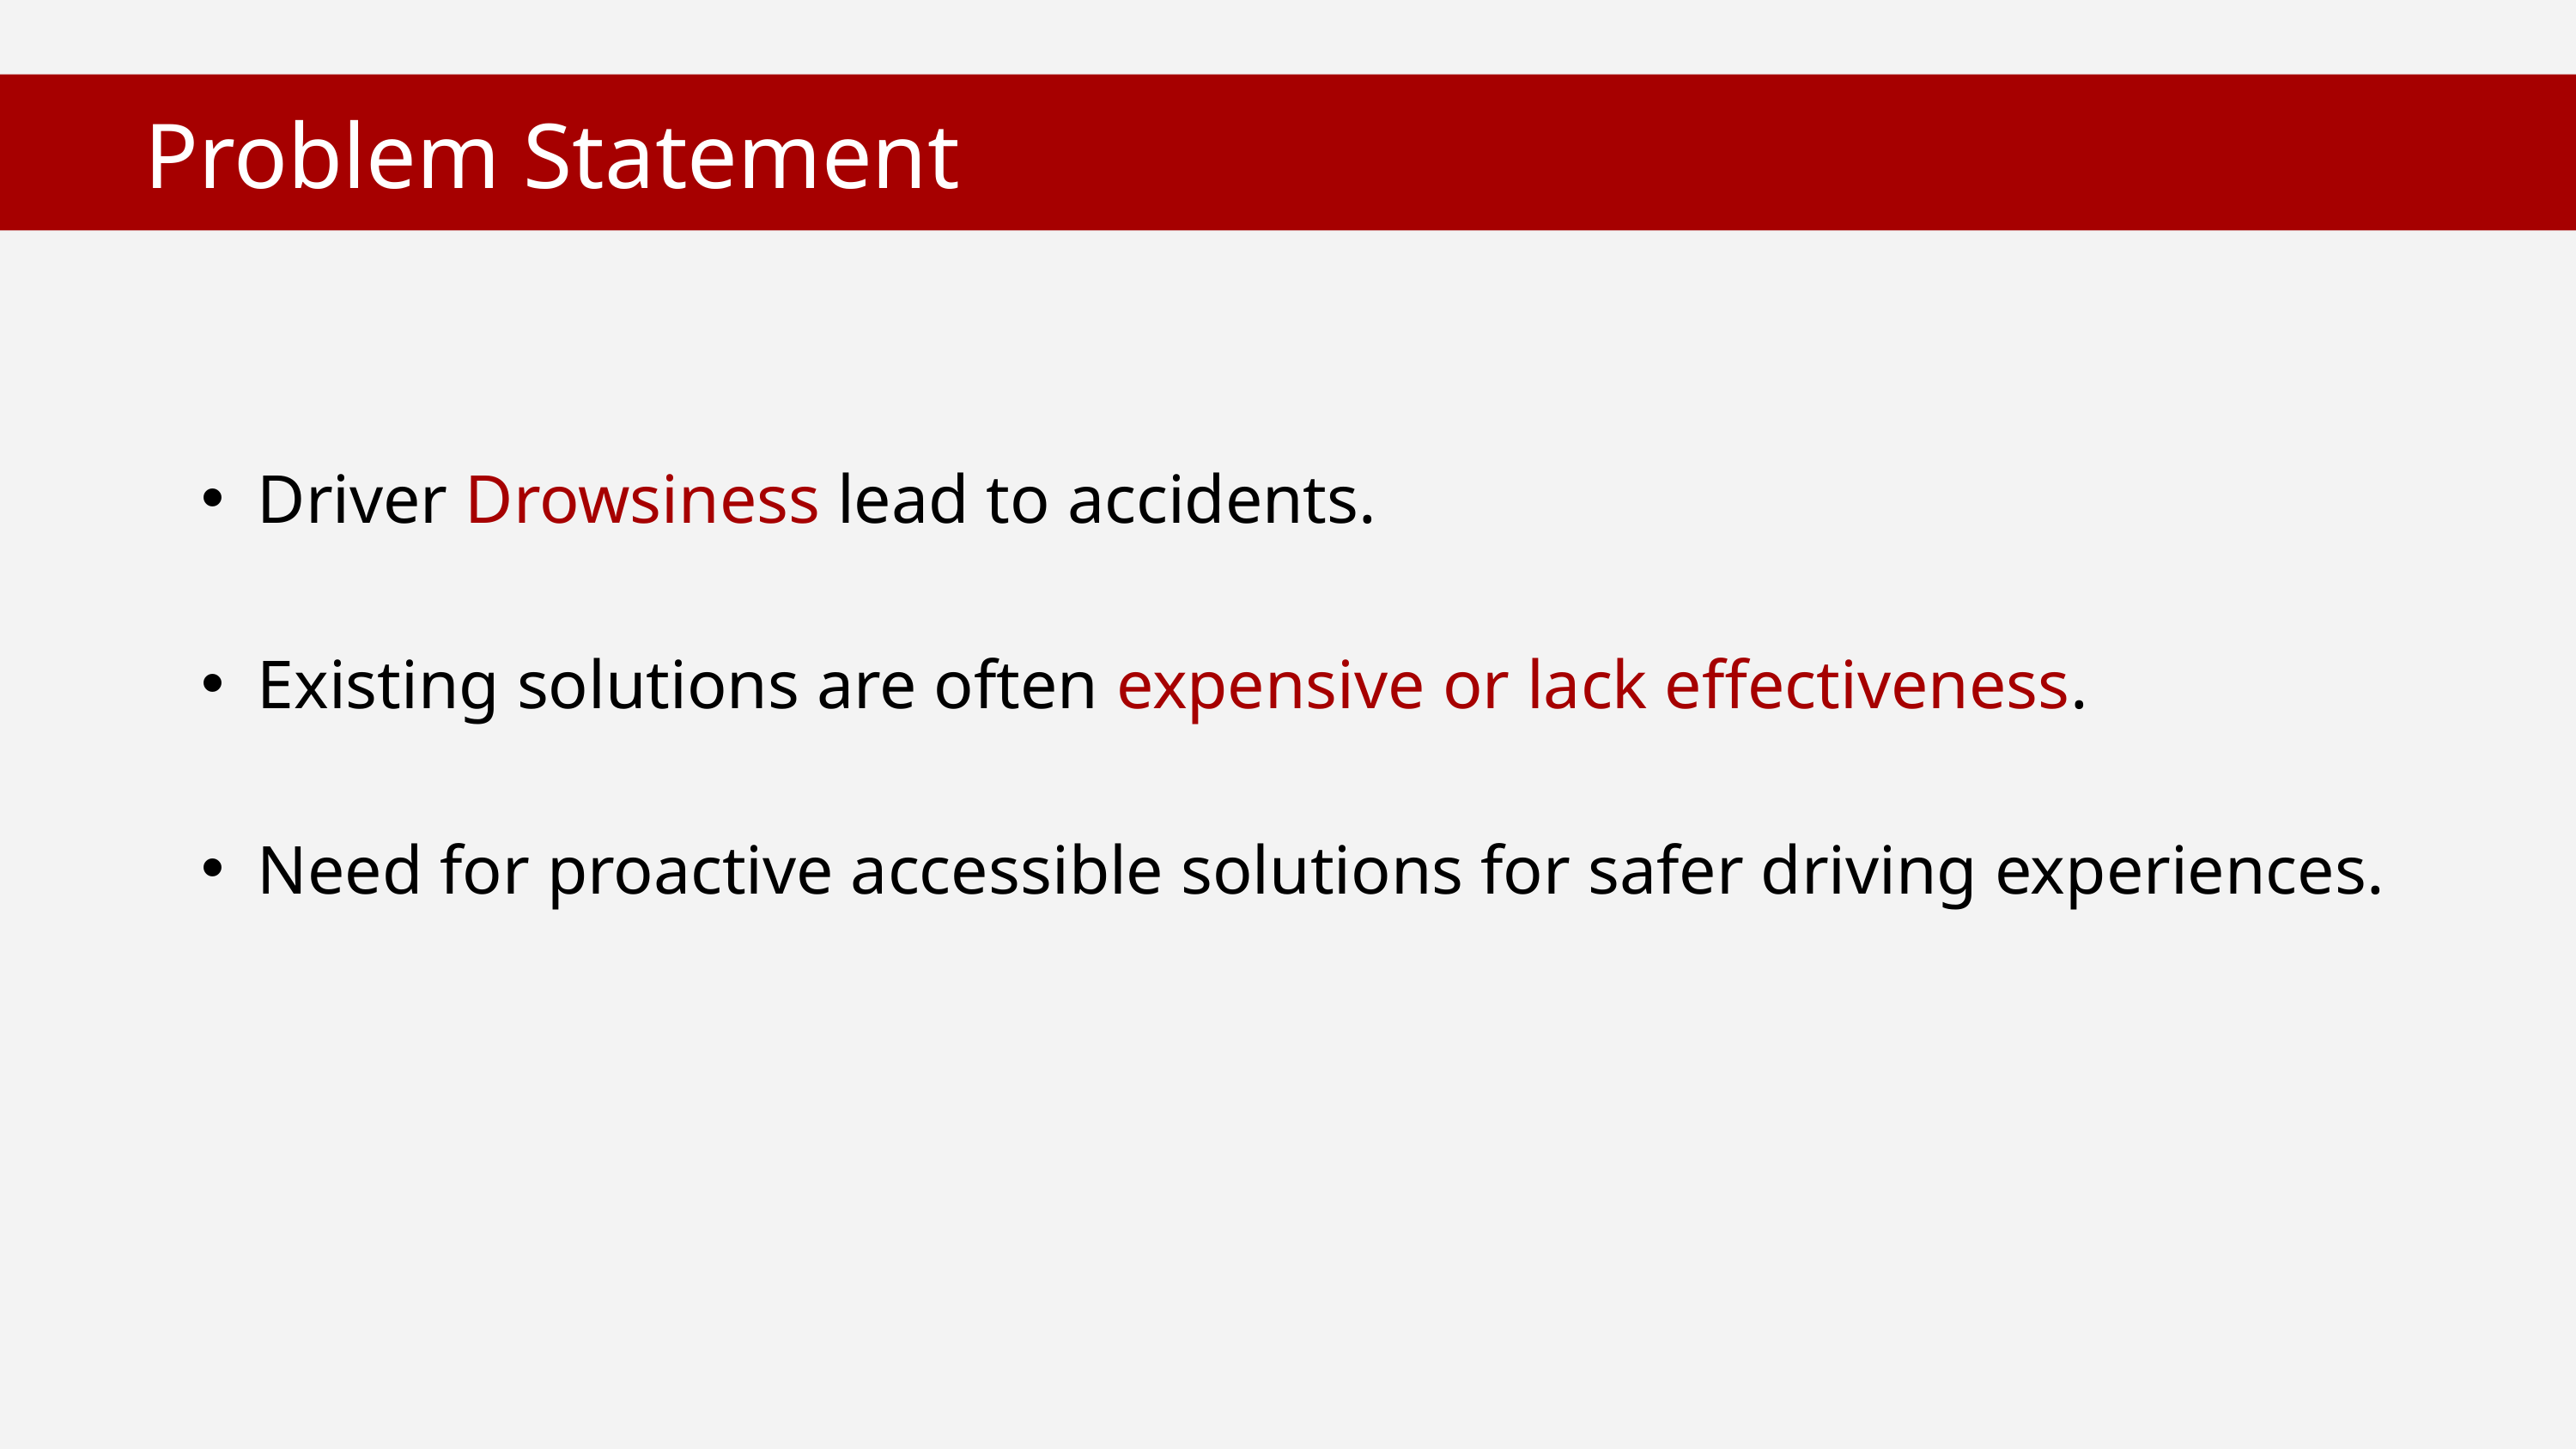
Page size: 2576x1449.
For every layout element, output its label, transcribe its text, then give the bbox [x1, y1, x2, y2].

text_box Problem Statement [144, 81, 1055, 332]
text_box [0, 74, 2576, 231]
text_box Driver Drowsiness lead to accidents. Existing solutions are often expensive or lack effectiveness. Need for proactive accessible solutions for safer driving experiences. [144, 444, 2494, 1000]
